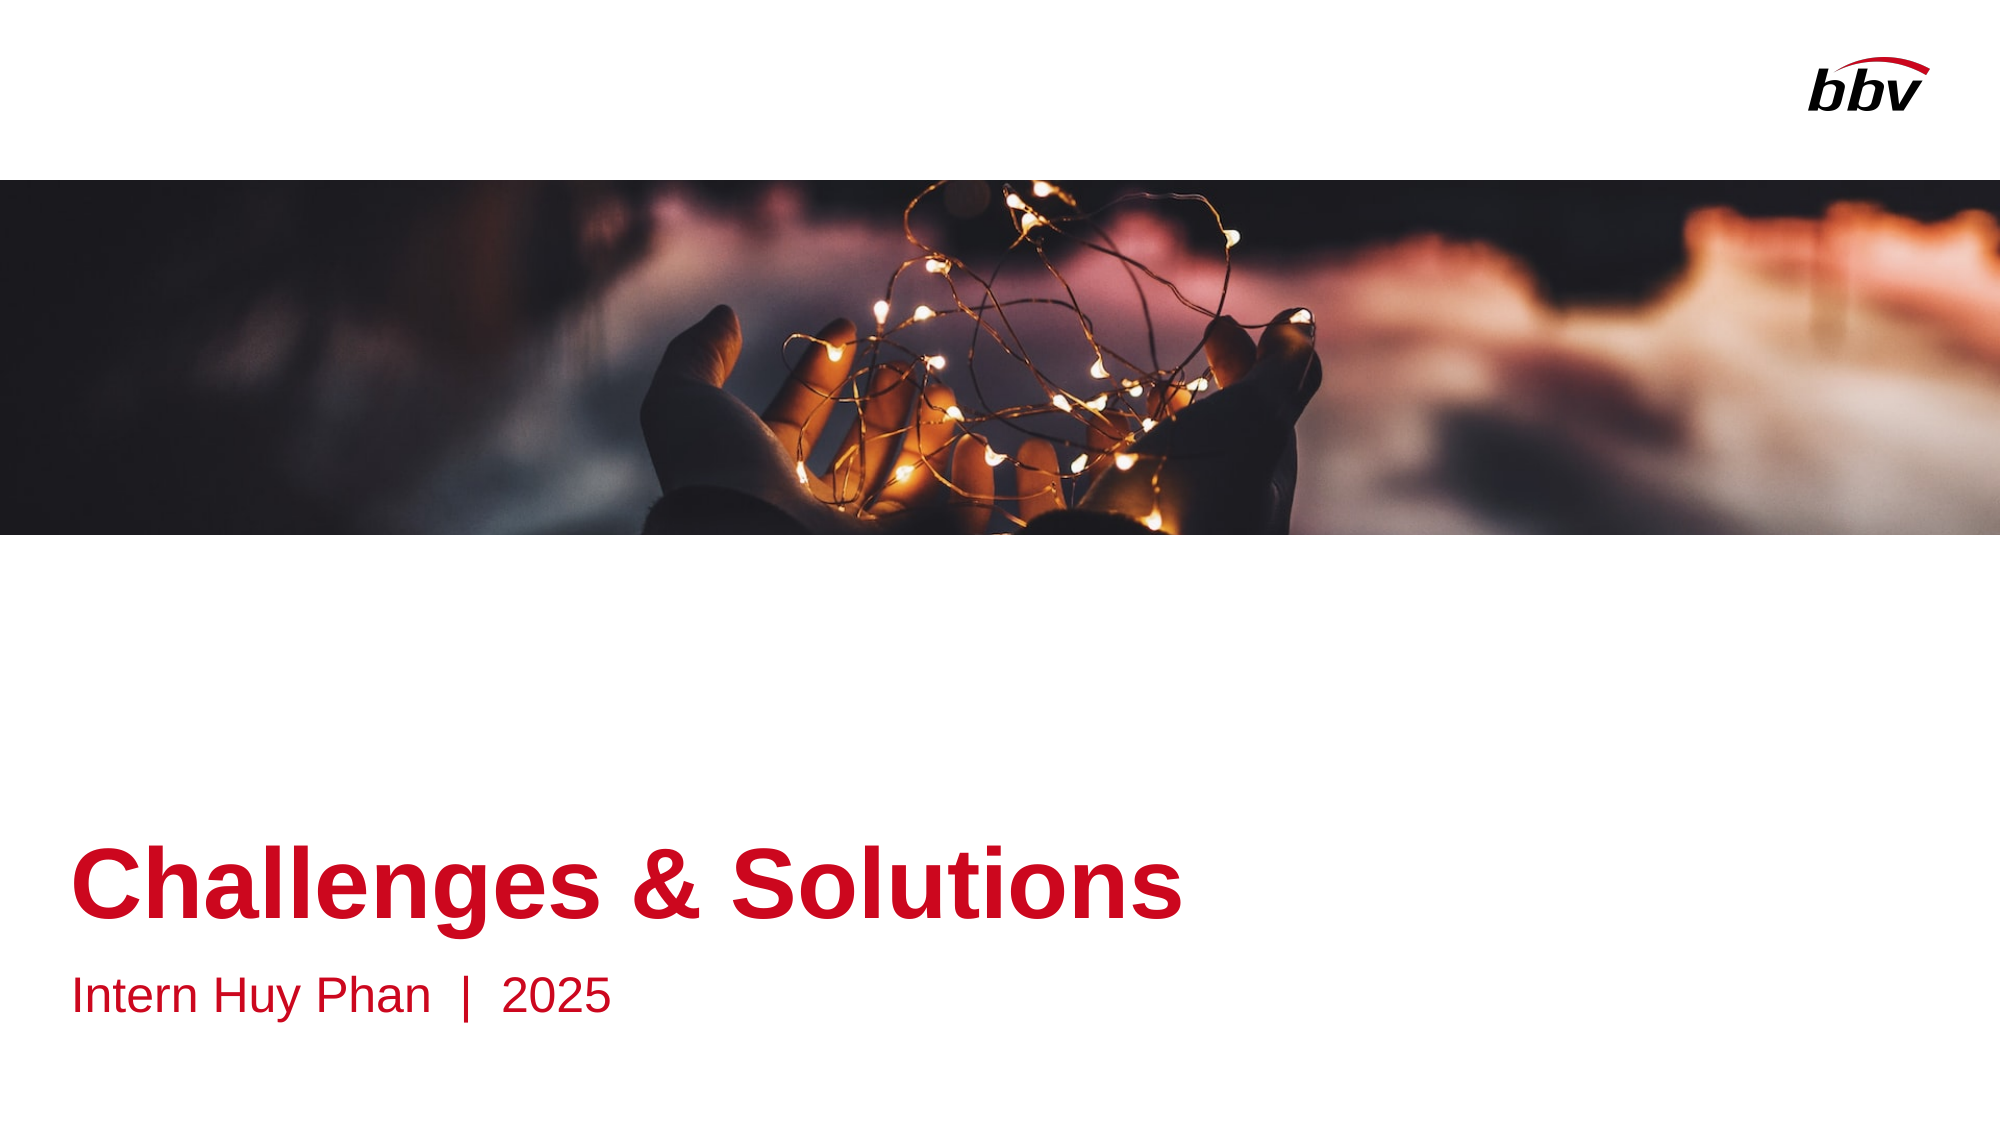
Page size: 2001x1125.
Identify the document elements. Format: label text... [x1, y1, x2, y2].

subtitle Intern Huy Phan | 2025 [70, 962, 1930, 1024]
picture [0, 179, 2000, 535]
picture [1808, 57, 1930, 111]
title Challenges & Solutions [70, 696, 1930, 939]
